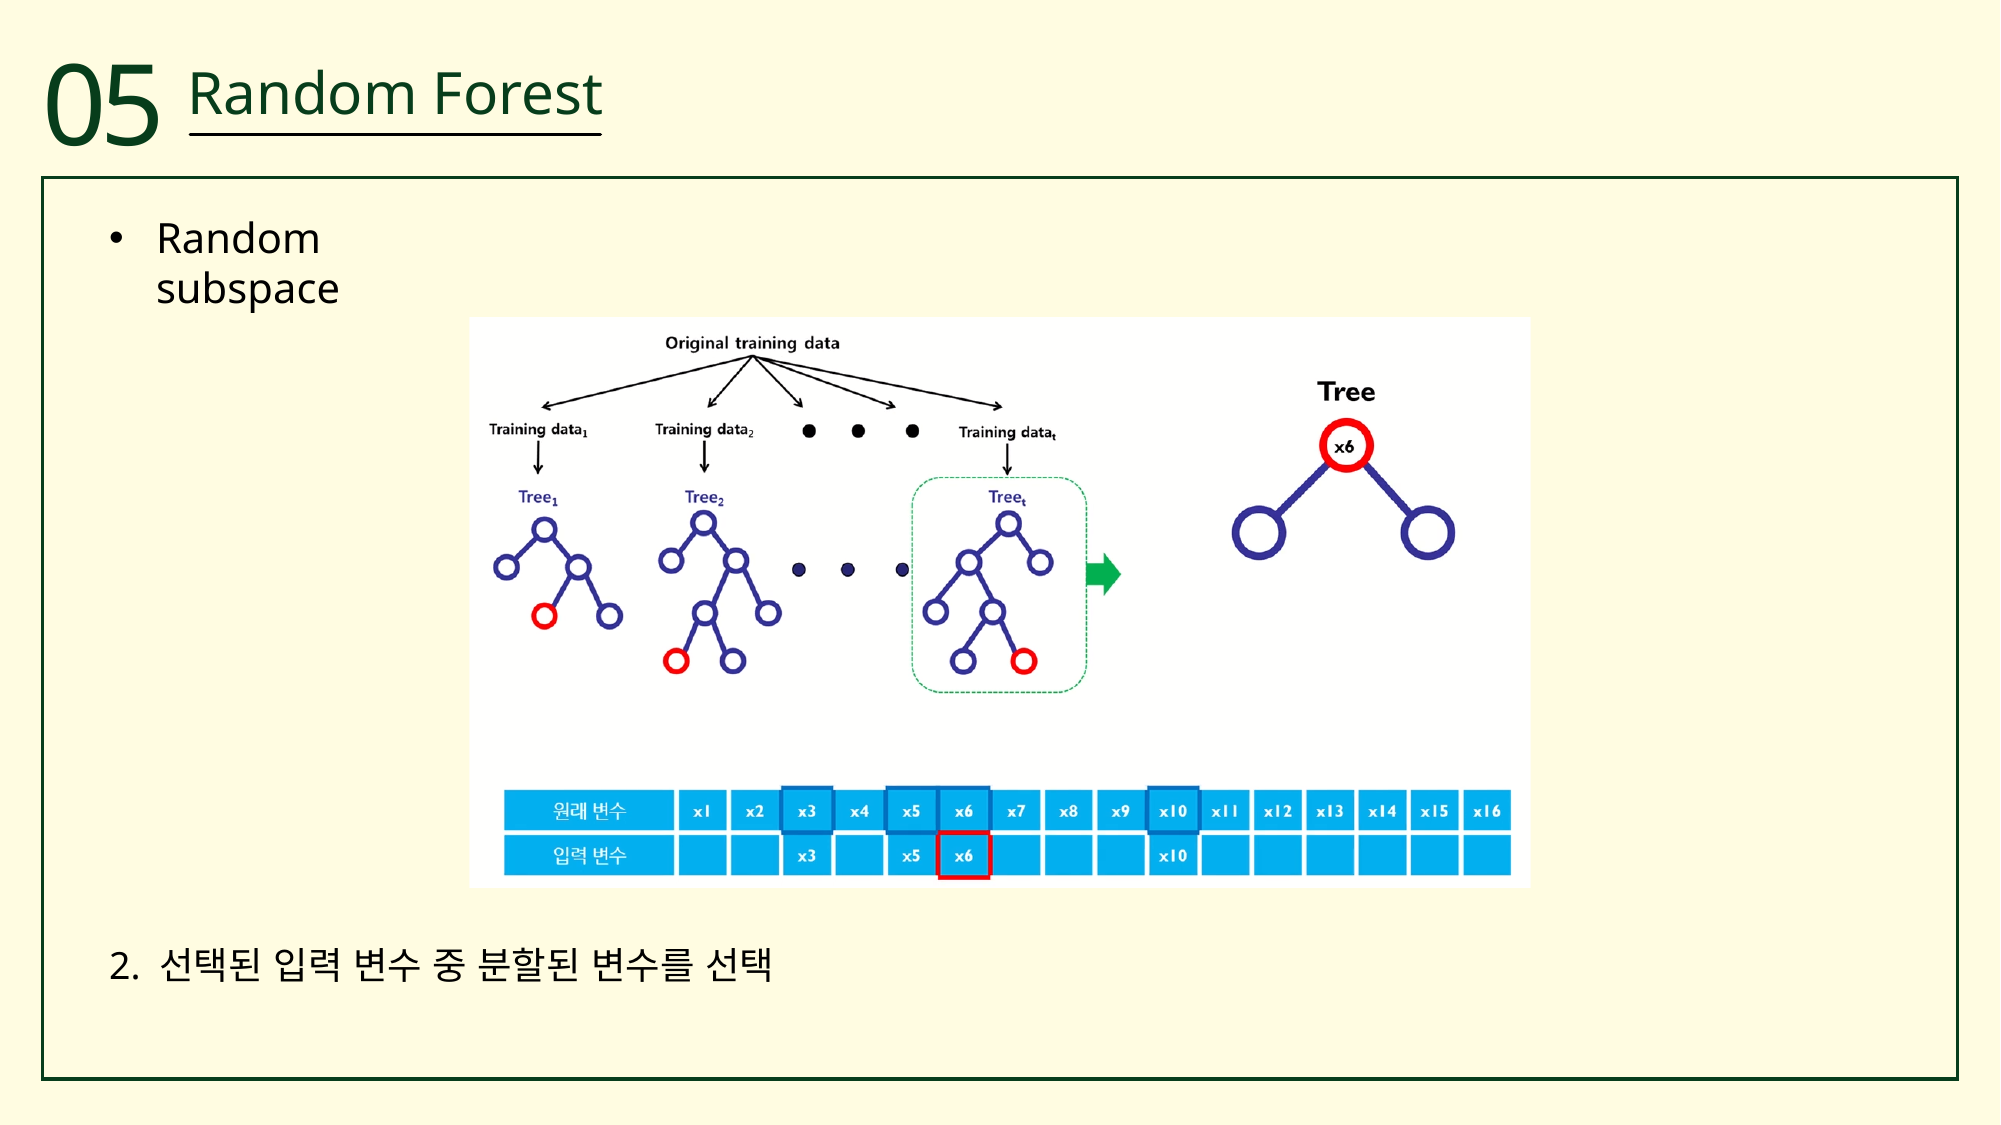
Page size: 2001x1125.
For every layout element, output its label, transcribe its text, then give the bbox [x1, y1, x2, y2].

picture [469, 317, 1531, 888]
text_box Random subspace [94, 204, 505, 320]
text_box Random Forest [172, 48, 619, 134]
text_box 2. 선택된 입력 변수 중 분할된 변수를 선택 [94, 934, 1412, 995]
text_box 05 [27, 25, 180, 176]
